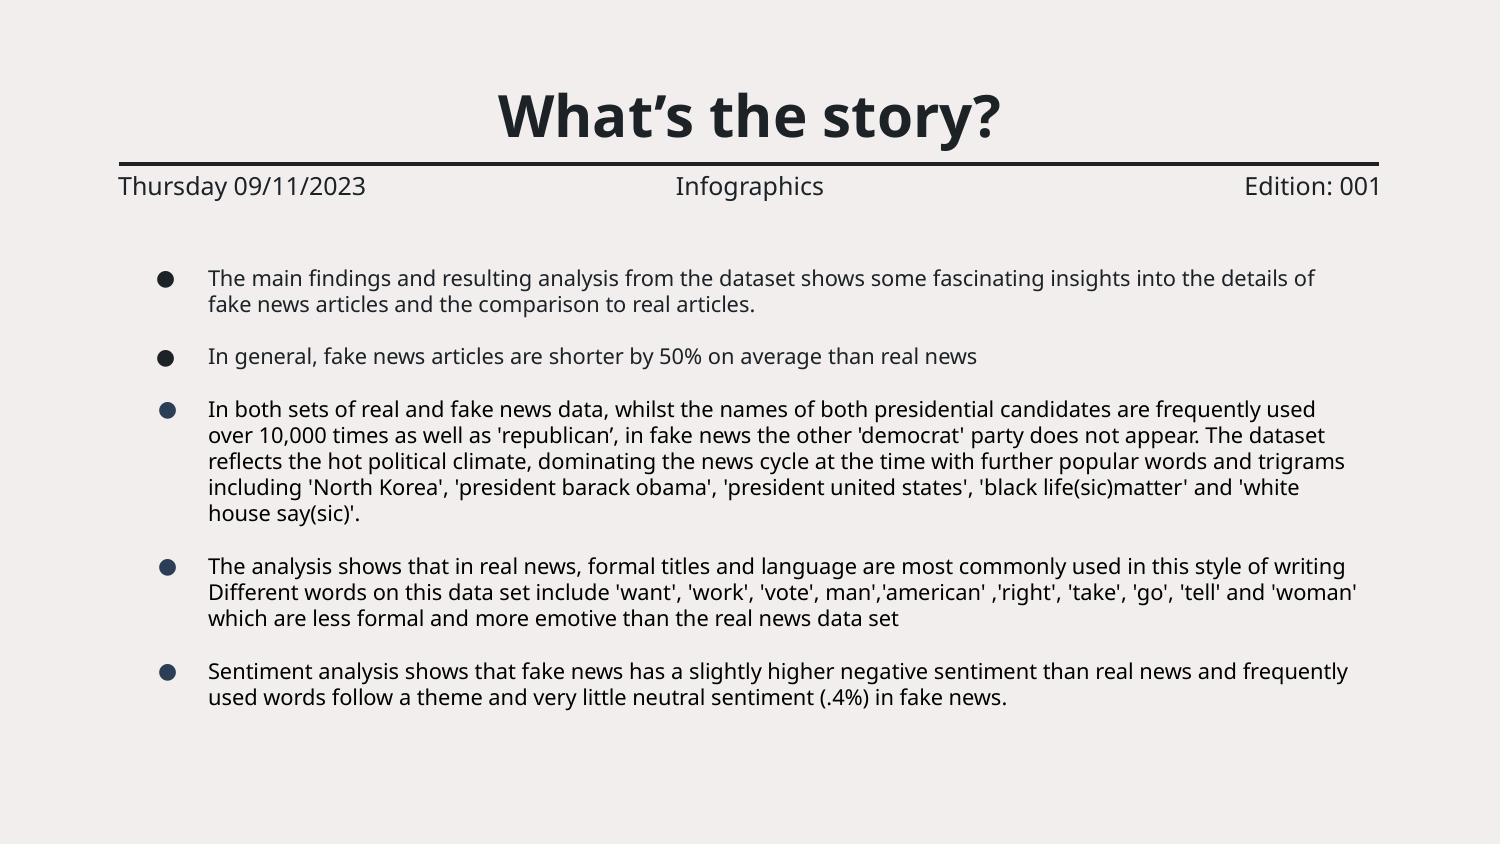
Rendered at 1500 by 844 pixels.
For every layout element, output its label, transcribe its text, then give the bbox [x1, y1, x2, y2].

text_box Edition: 001 [1129, 171, 1383, 200]
text_box Thursday 09/11/2023 [118, 171, 433, 200]
list The main findings and resulting analysis from the dataset shows some fascinating insights into the details of fake news articles and the comparison to real articles. In general, fake news articles are shorter by 50% on average than real news In both sets of real and fake news data, whilst the names of both presidential candidates are frequently used over 10,000 times as well as 'republican’, in fake news the other 'democrat' party does not appear. The dataset reflects the hot political climate, dominating the news cycle at the time with further popular words and trigrams including 'North Korea', 'president barack obama', 'president united states', 'black life(sic)matter' and 'white house say(sic)'. The analysis shows that in real news, formal titles and language are most commonly used in this style of writing Different words on this data set include 'want', 'work', 'vote', man','american' ,'right', 'take', 'go', 'tell' and 'woman' which are less formal and more emotive than the real news data set Sentiment analysis shows that fake news has a slightly higher negative sentiment than real news and frequently used words follow a theme and very little neutral sentiment (.4%) in fake news. [118, 249, 1380, 786]
text_box Infographics [623, 171, 877, 200]
title What’s the story? [120, 79, 1380, 149]
